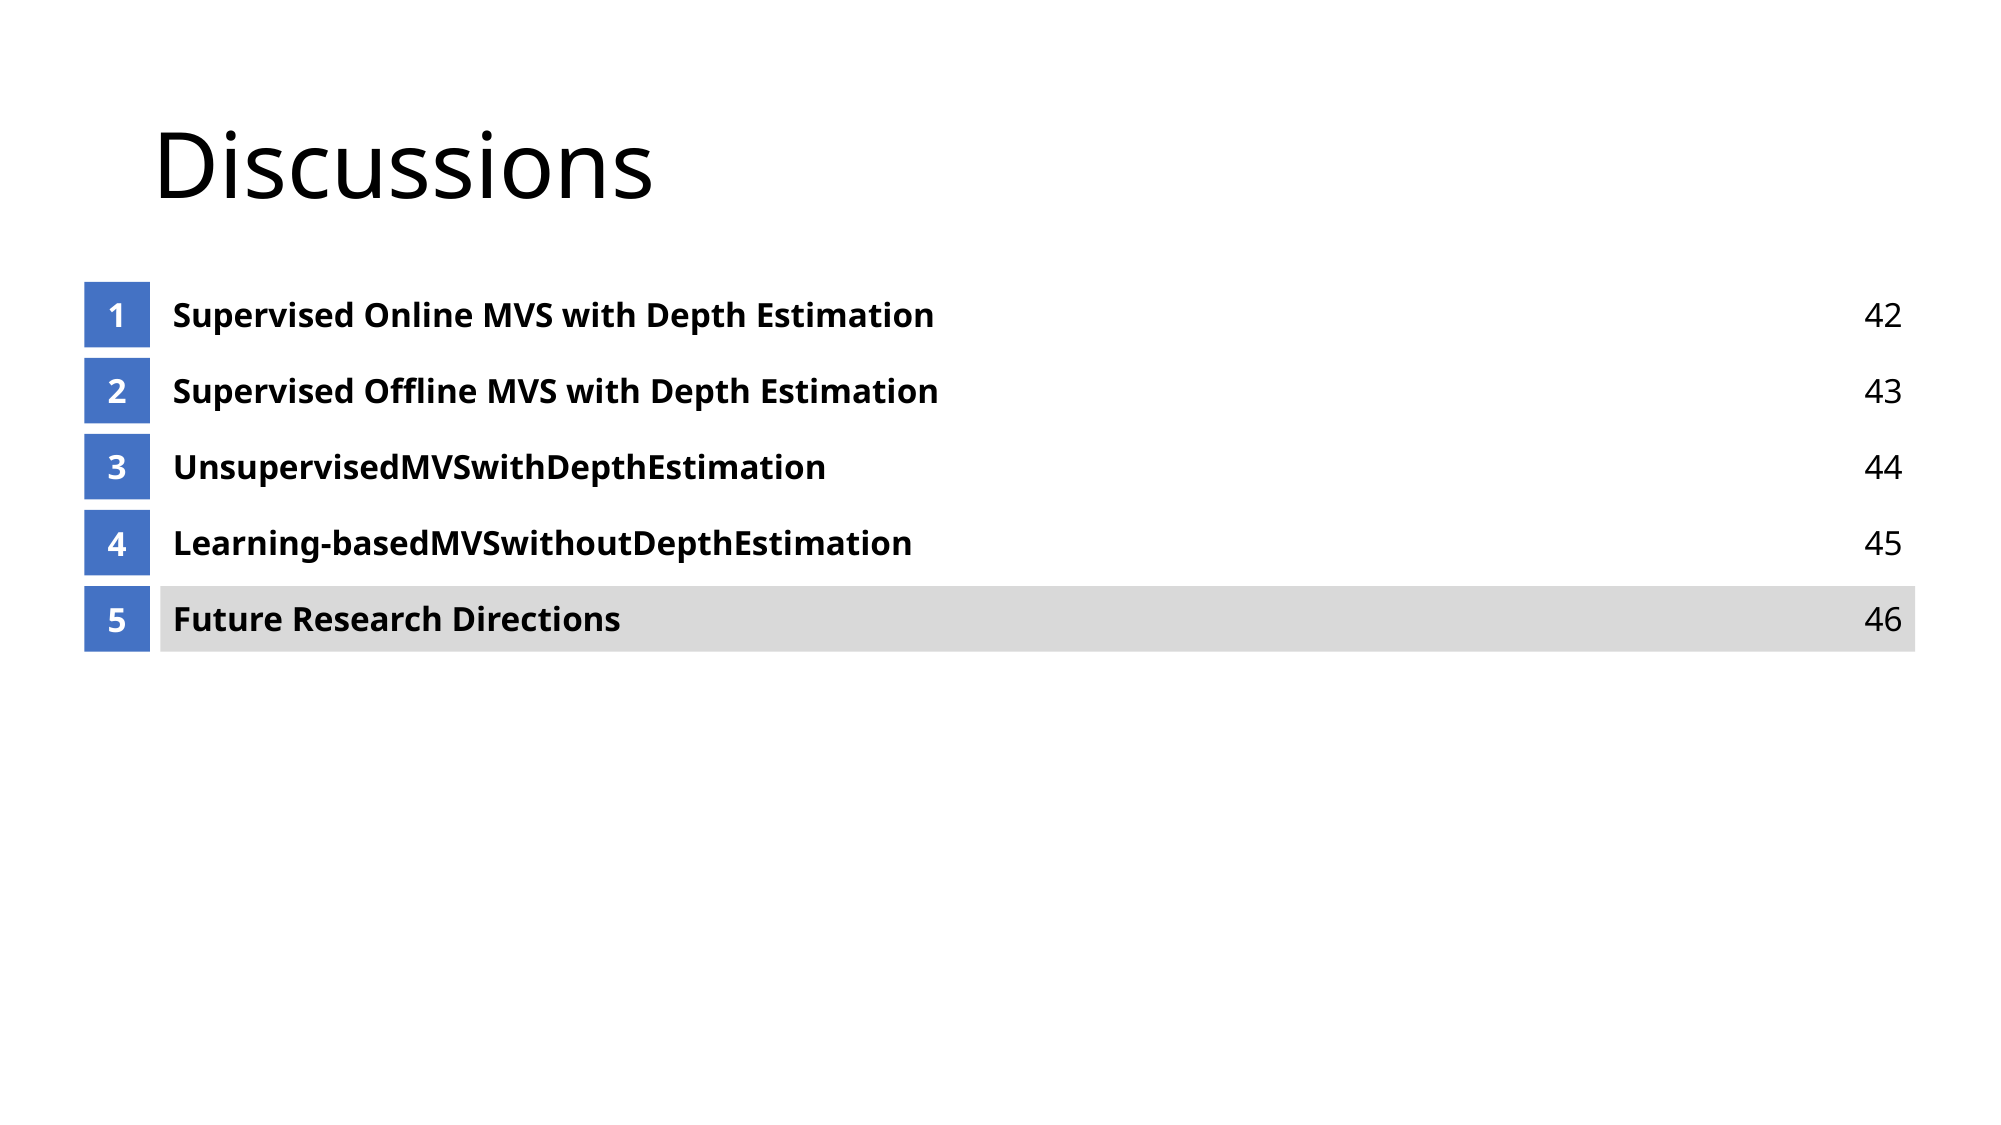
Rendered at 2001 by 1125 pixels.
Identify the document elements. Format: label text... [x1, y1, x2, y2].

text_box 42 [1884, 281, 1904, 348]
text_box 4 [83, 509, 151, 577]
text_box 43 [1884, 357, 1904, 424]
text_box Supervised Online MVS with Depth Estimation [159, 281, 882, 348]
text_box [882, 585, 1884, 653]
text_box [1904, 585, 1916, 653]
text_box 44 [1884, 433, 1904, 500]
text_box UnsupervisedMVSwithDepthEstimation [159, 433, 882, 500]
text_box 2 [83, 357, 151, 424]
text_box Learning-basedMVSwithoutDepthEstimation [159, 509, 882, 577]
text_box 3 [83, 433, 151, 500]
text_box Future Research Directions [159, 585, 882, 653]
title Discussions [137, 59, 1863, 278]
text_box Supervised Offline MVS with Depth Estimation [159, 357, 882, 424]
text_box 46 [1884, 585, 1904, 653]
text_box 5 [83, 585, 151, 653]
text_box 1 [83, 281, 151, 348]
text_box 45 [1884, 509, 1904, 577]
